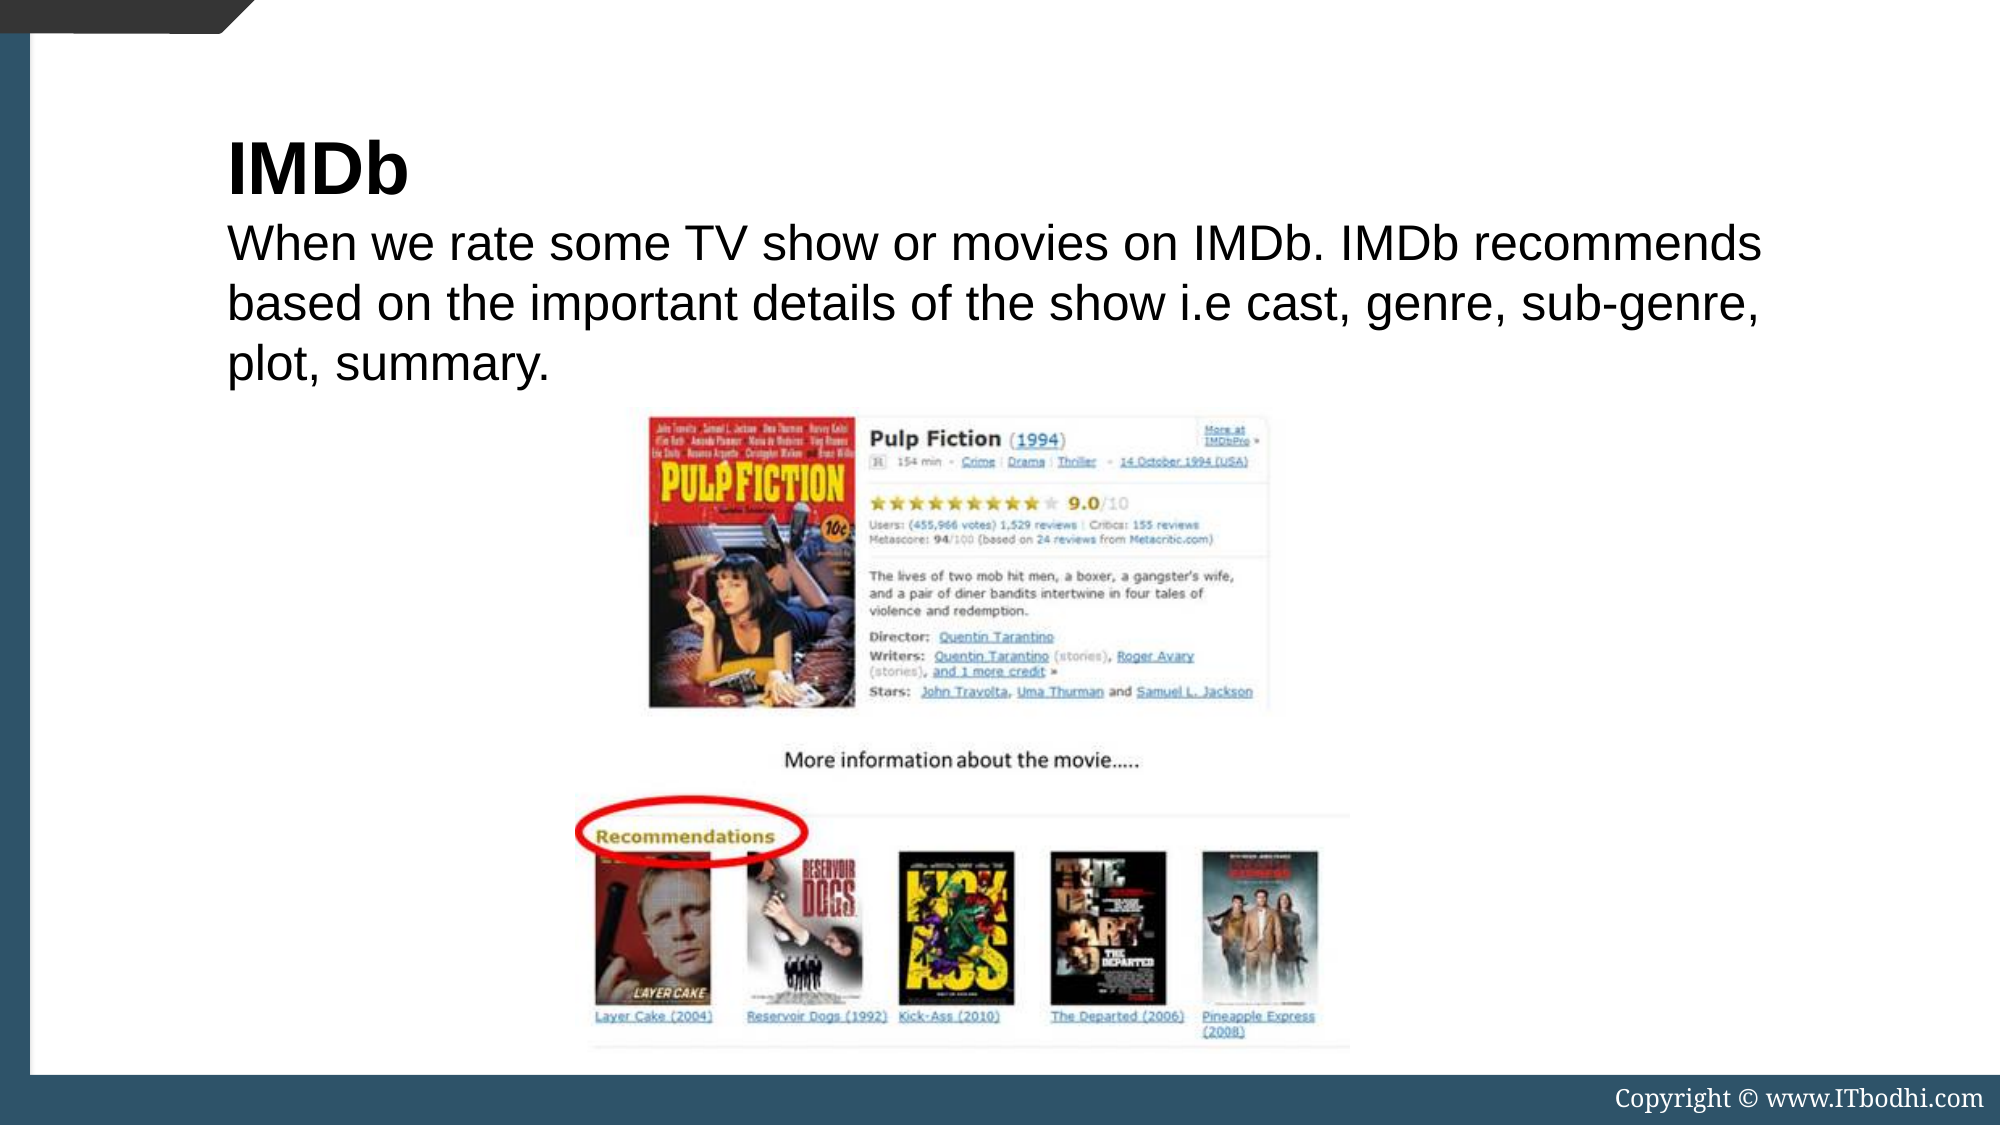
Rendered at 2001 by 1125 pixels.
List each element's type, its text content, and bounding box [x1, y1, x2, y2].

text_box Copyright © www.ITbodhi.com [24, 1074, 2000, 1125]
text_box IMDb When we rate some TV show or movies on IMDb. IMDb recommends based on the important details of the show i.e cast, genre, sub-genre, plot, summary. [212, 112, 1800, 678]
picture [574, 406, 1351, 1055]
